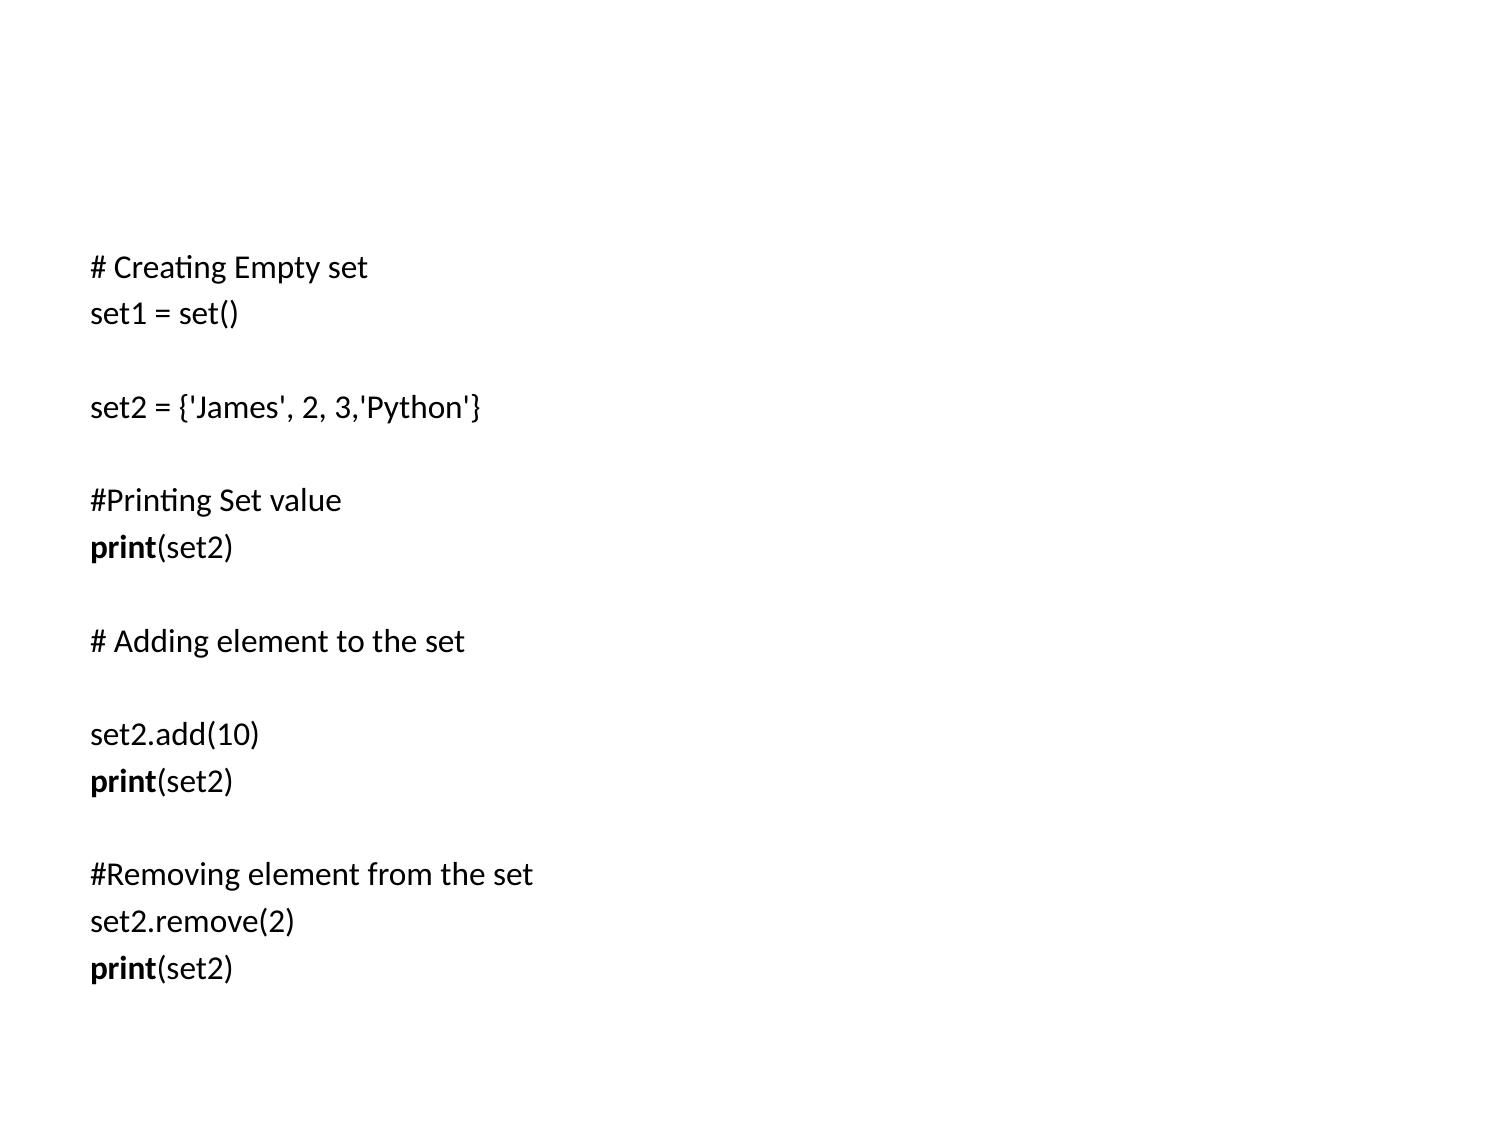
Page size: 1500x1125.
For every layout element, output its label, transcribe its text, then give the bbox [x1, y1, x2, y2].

list # Creating Empty set set1 = set() set2 = {'James', 2, 3,'Python'} #Printing Set value print(set2) # Adding element to the set set2.add(10) print(set2) #Removing element from the set set2.remove(2) print(set2) [75, 237, 1425, 1005]
